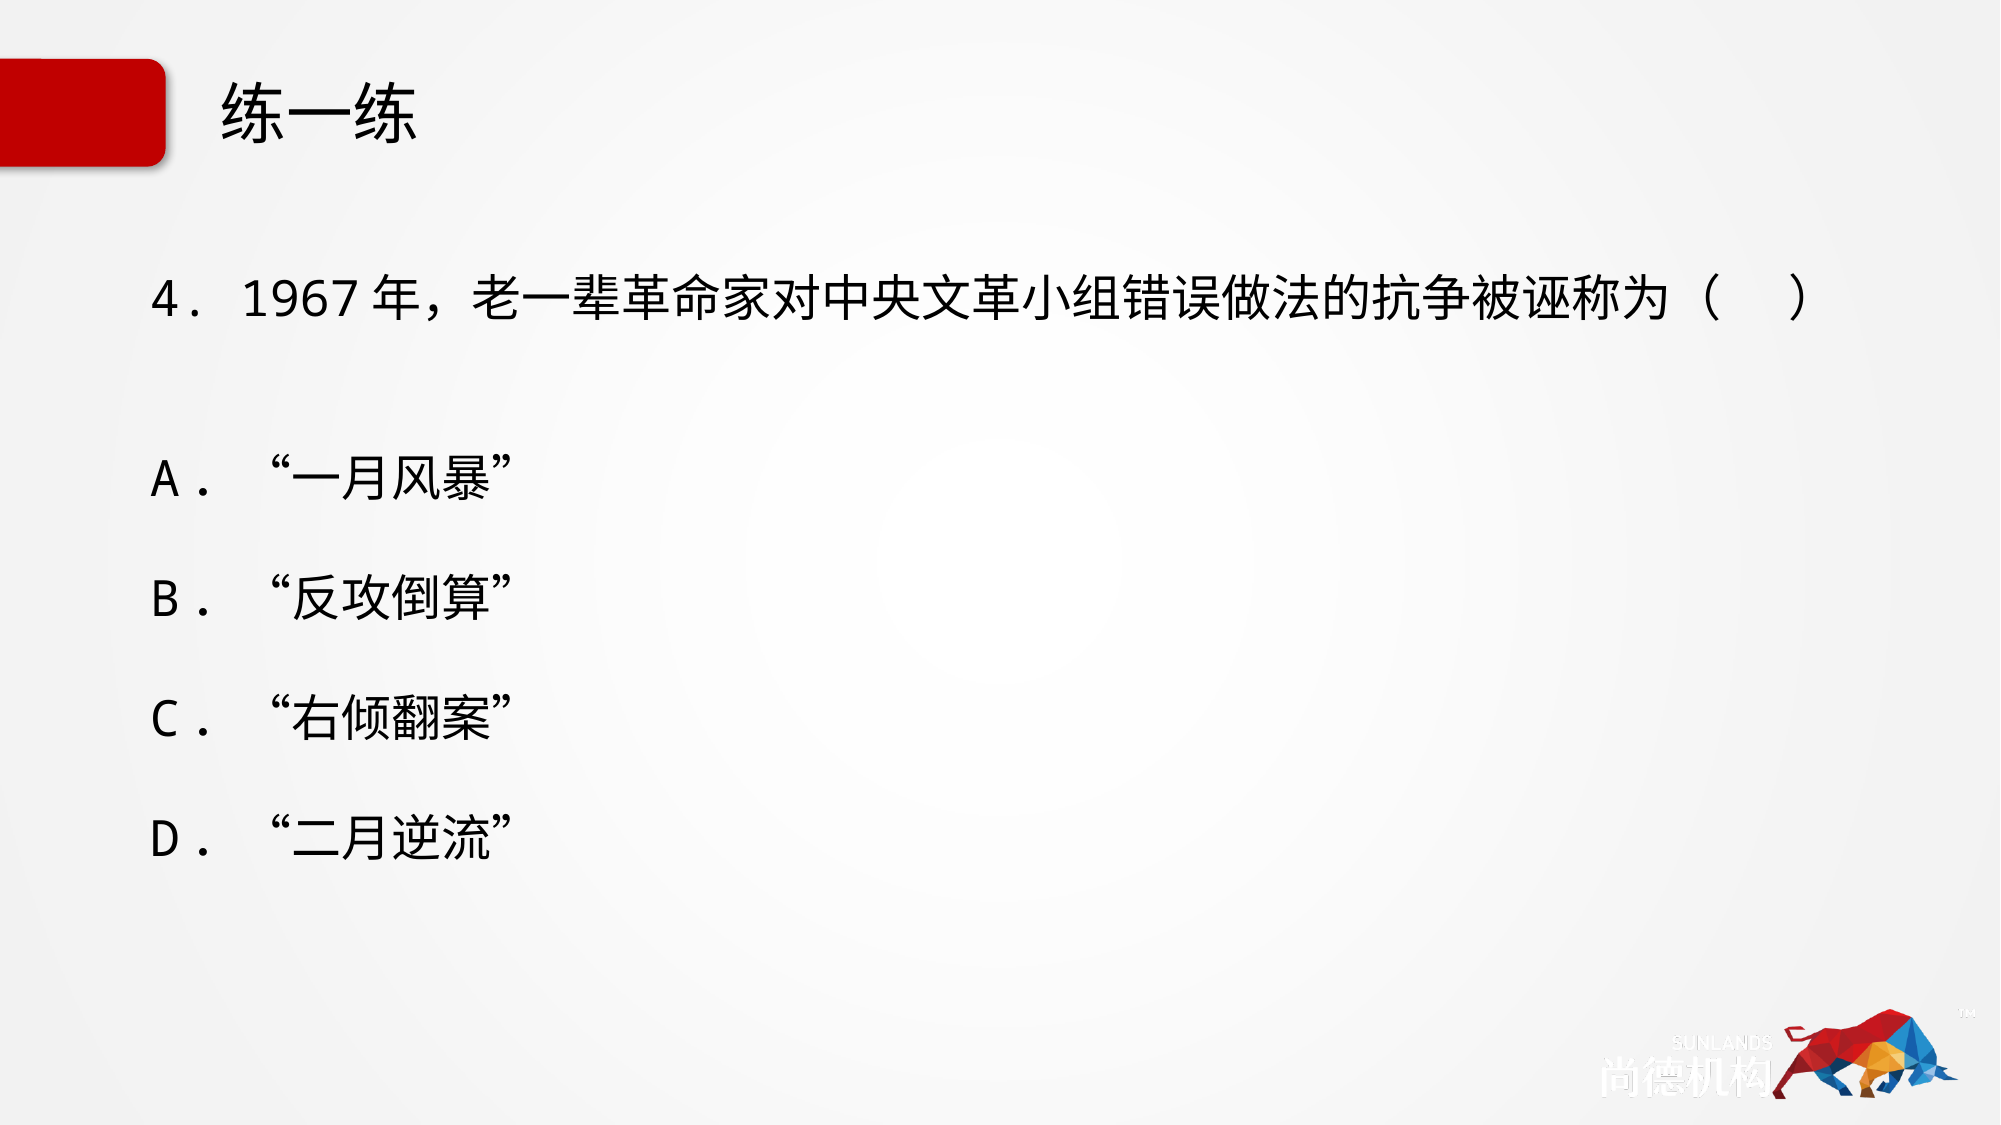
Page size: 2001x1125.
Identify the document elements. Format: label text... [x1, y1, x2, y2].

title 练一练 [204, 72, 1877, 162]
picture [0, 0, 2001, 1125]
text_box 4. 1967年，老一辈革命家对中央文革小组错误做法的抗争被诬称为（ ） A．“一月风暴” B．“反攻倒算” C．“右倾翻案” D．“二月逆流” [134, 259, 1877, 874]
